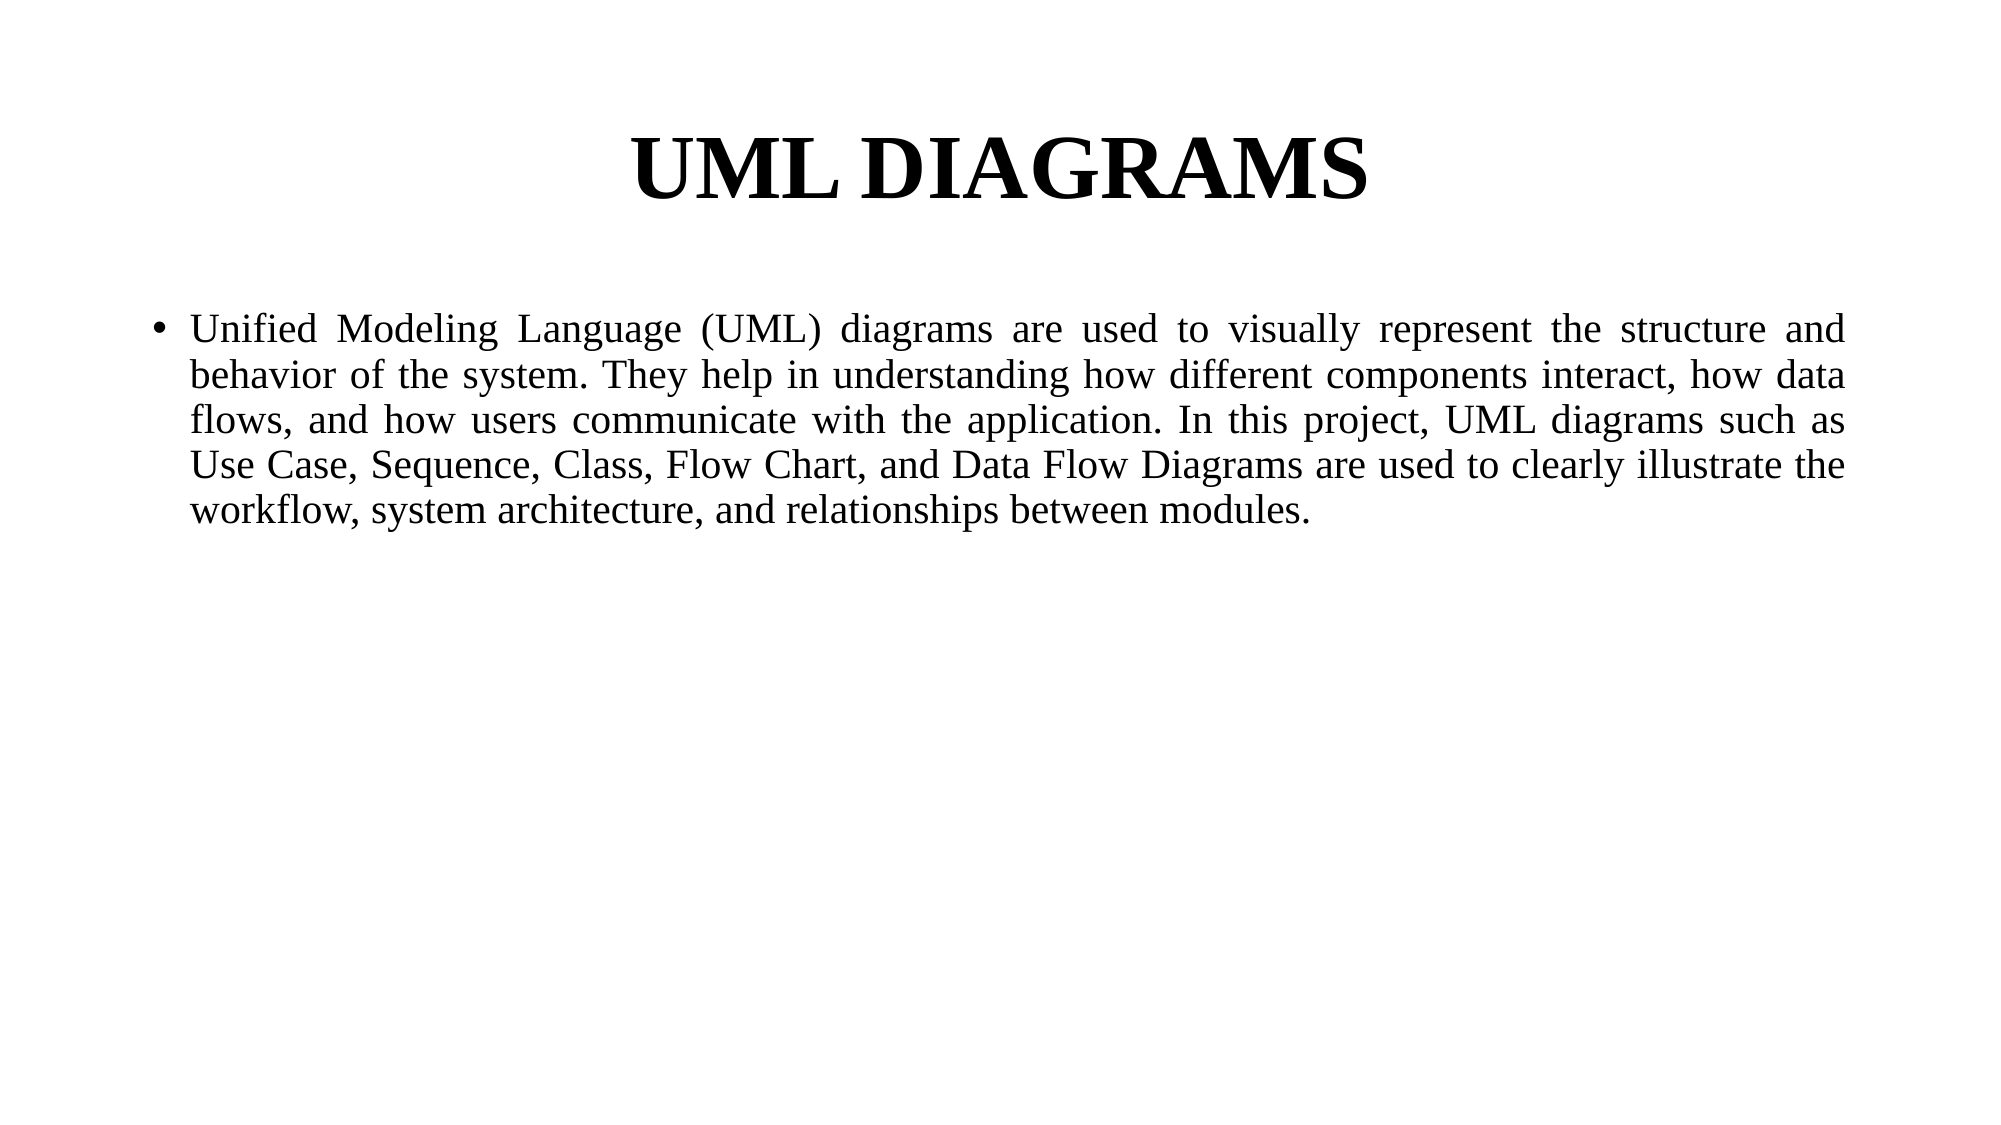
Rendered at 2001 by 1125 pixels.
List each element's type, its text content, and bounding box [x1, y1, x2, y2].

title UML DIAGRAMS [137, 59, 1863, 278]
list Unified Modeling Language (UML) diagrams are used to visually represent the structure and behavior of the system. They help in understanding how different components interact, how data flows, and how users communicate with the application. In this project, UML diagrams such as Use Case, Sequence, Class, Flow Chart, and Data Flow Diagrams are used to clearly illustrate the workflow, system architecture, and relationships between modules. [137, 299, 1863, 1014]
